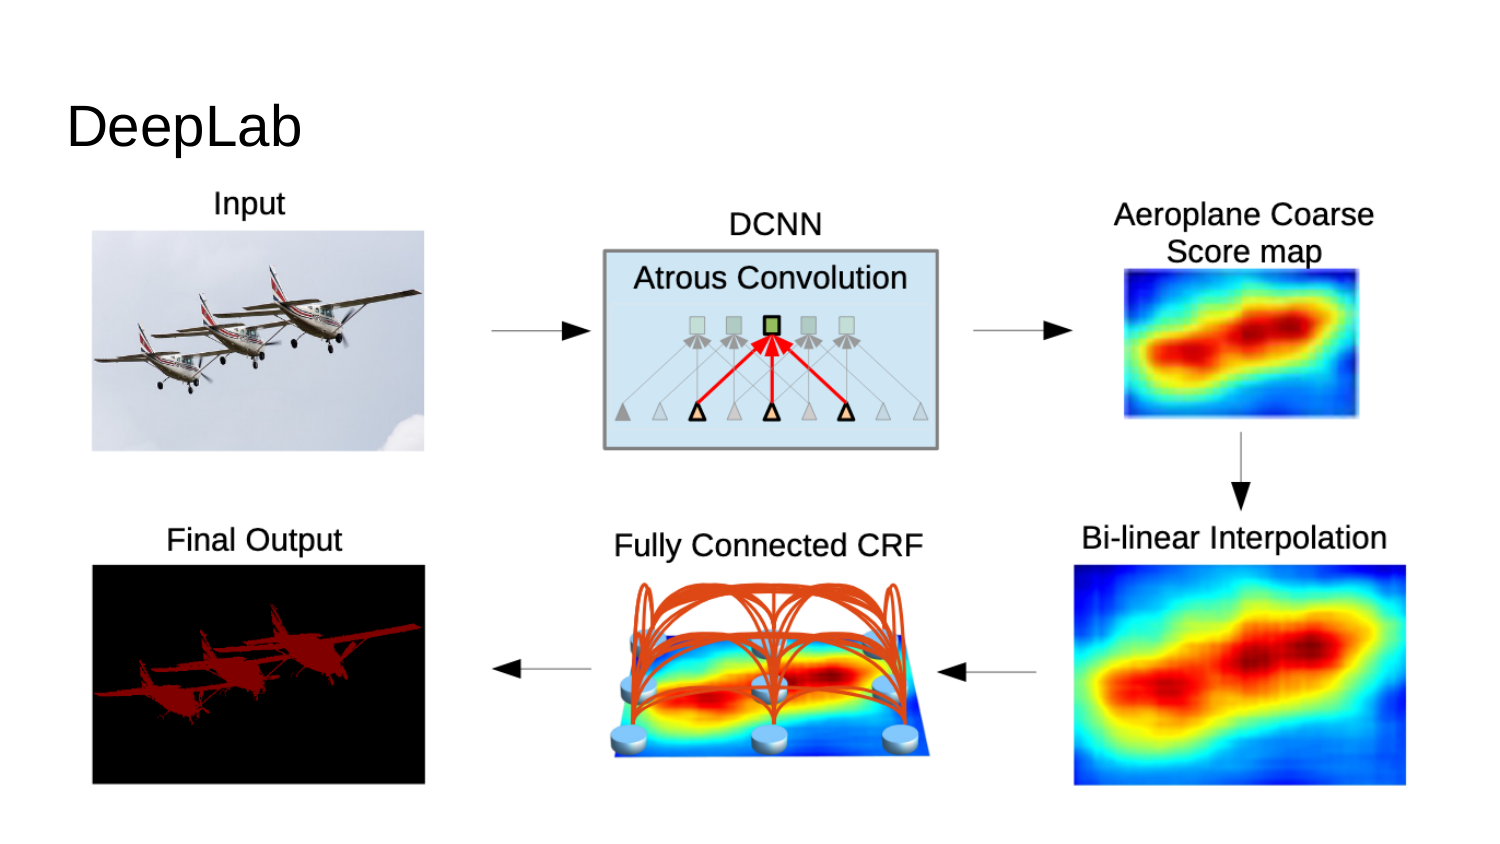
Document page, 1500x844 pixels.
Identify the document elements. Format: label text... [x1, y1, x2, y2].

picture [71, 173, 1429, 802]
title DeepLab [51, 72, 1449, 167]
